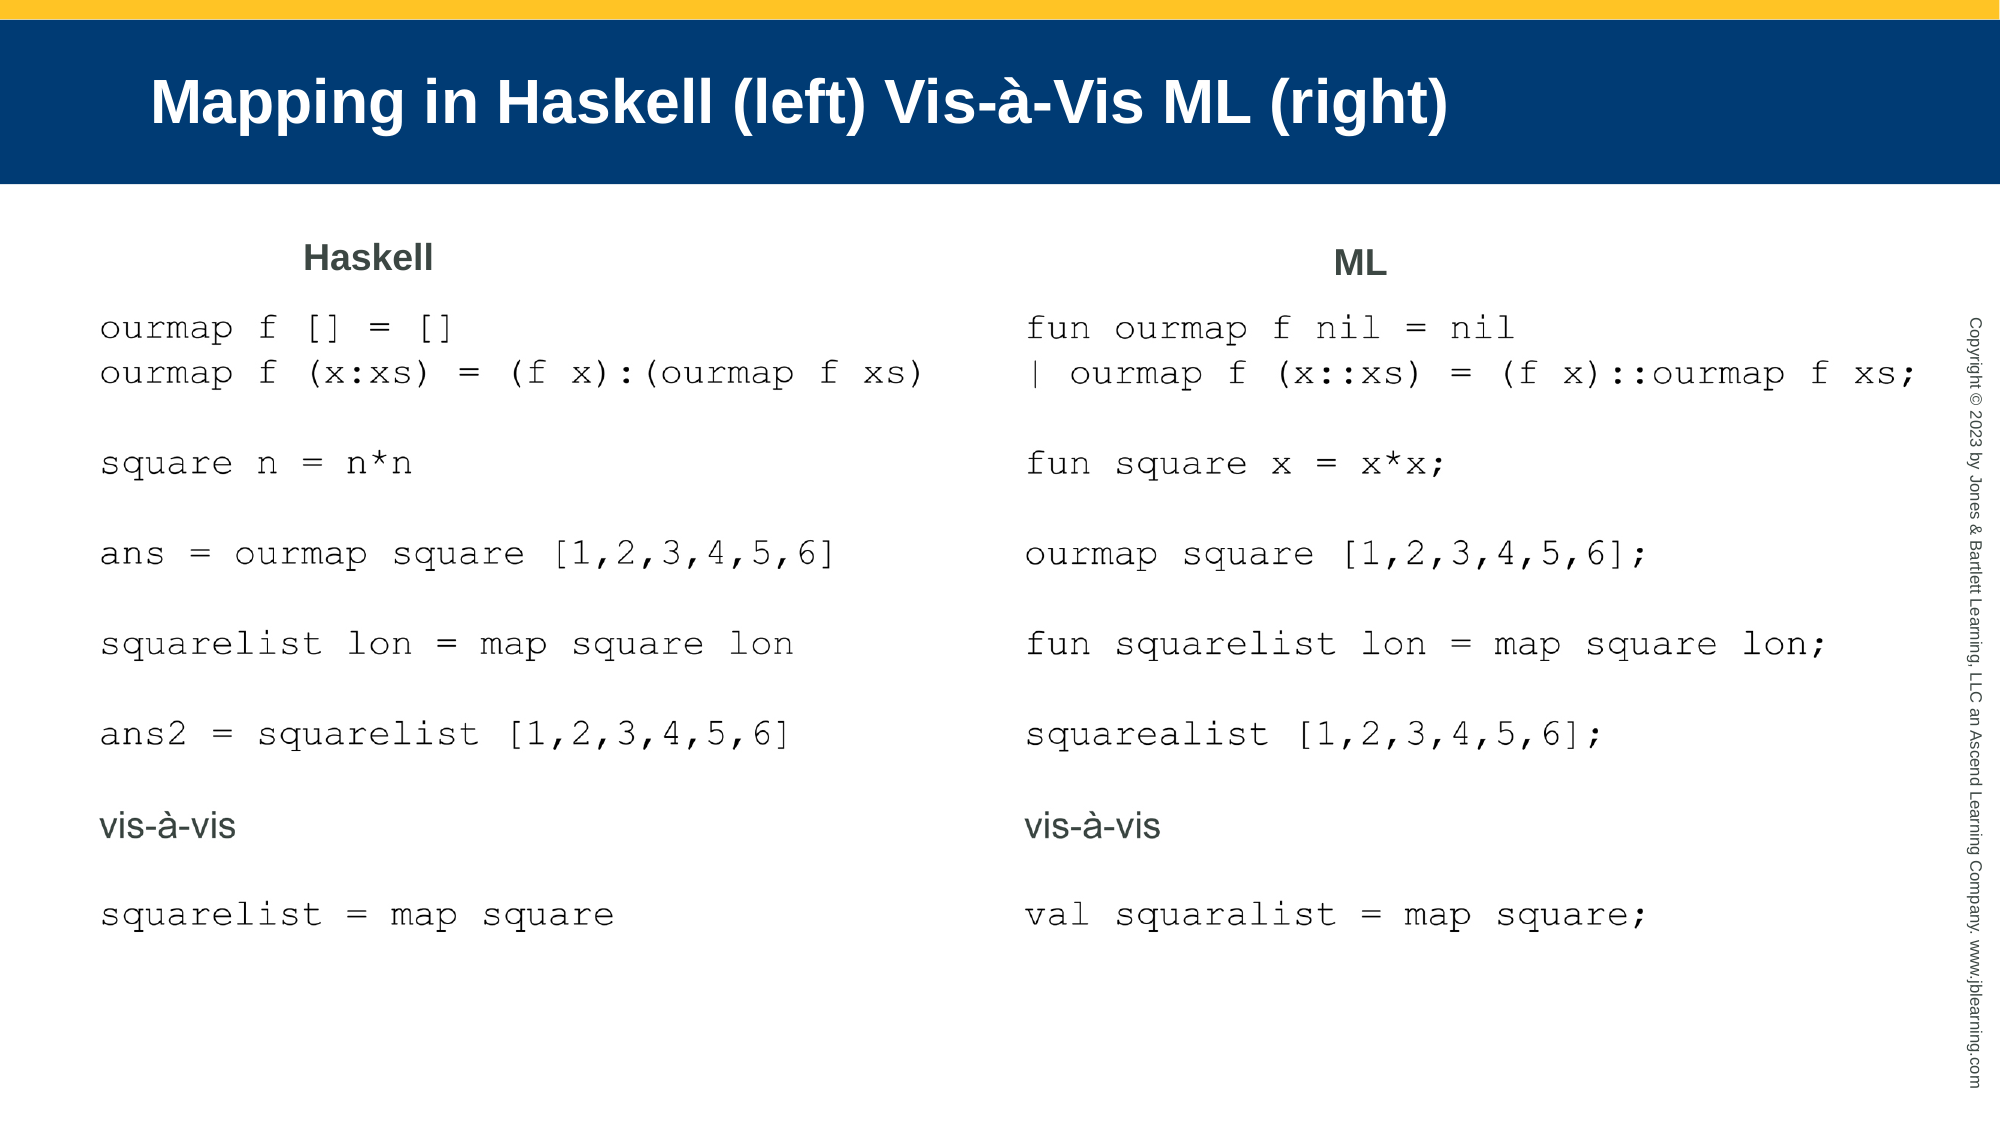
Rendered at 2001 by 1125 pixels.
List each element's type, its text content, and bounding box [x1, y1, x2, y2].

title Mapping in Haskell (left) Vis-à-Vis ML (right) [0, 19, 2000, 185]
text_box Haskell [133, 225, 604, 286]
picture [1023, 313, 1913, 933]
text_box ML [1126, 230, 1596, 291]
picture [98, 313, 920, 933]
